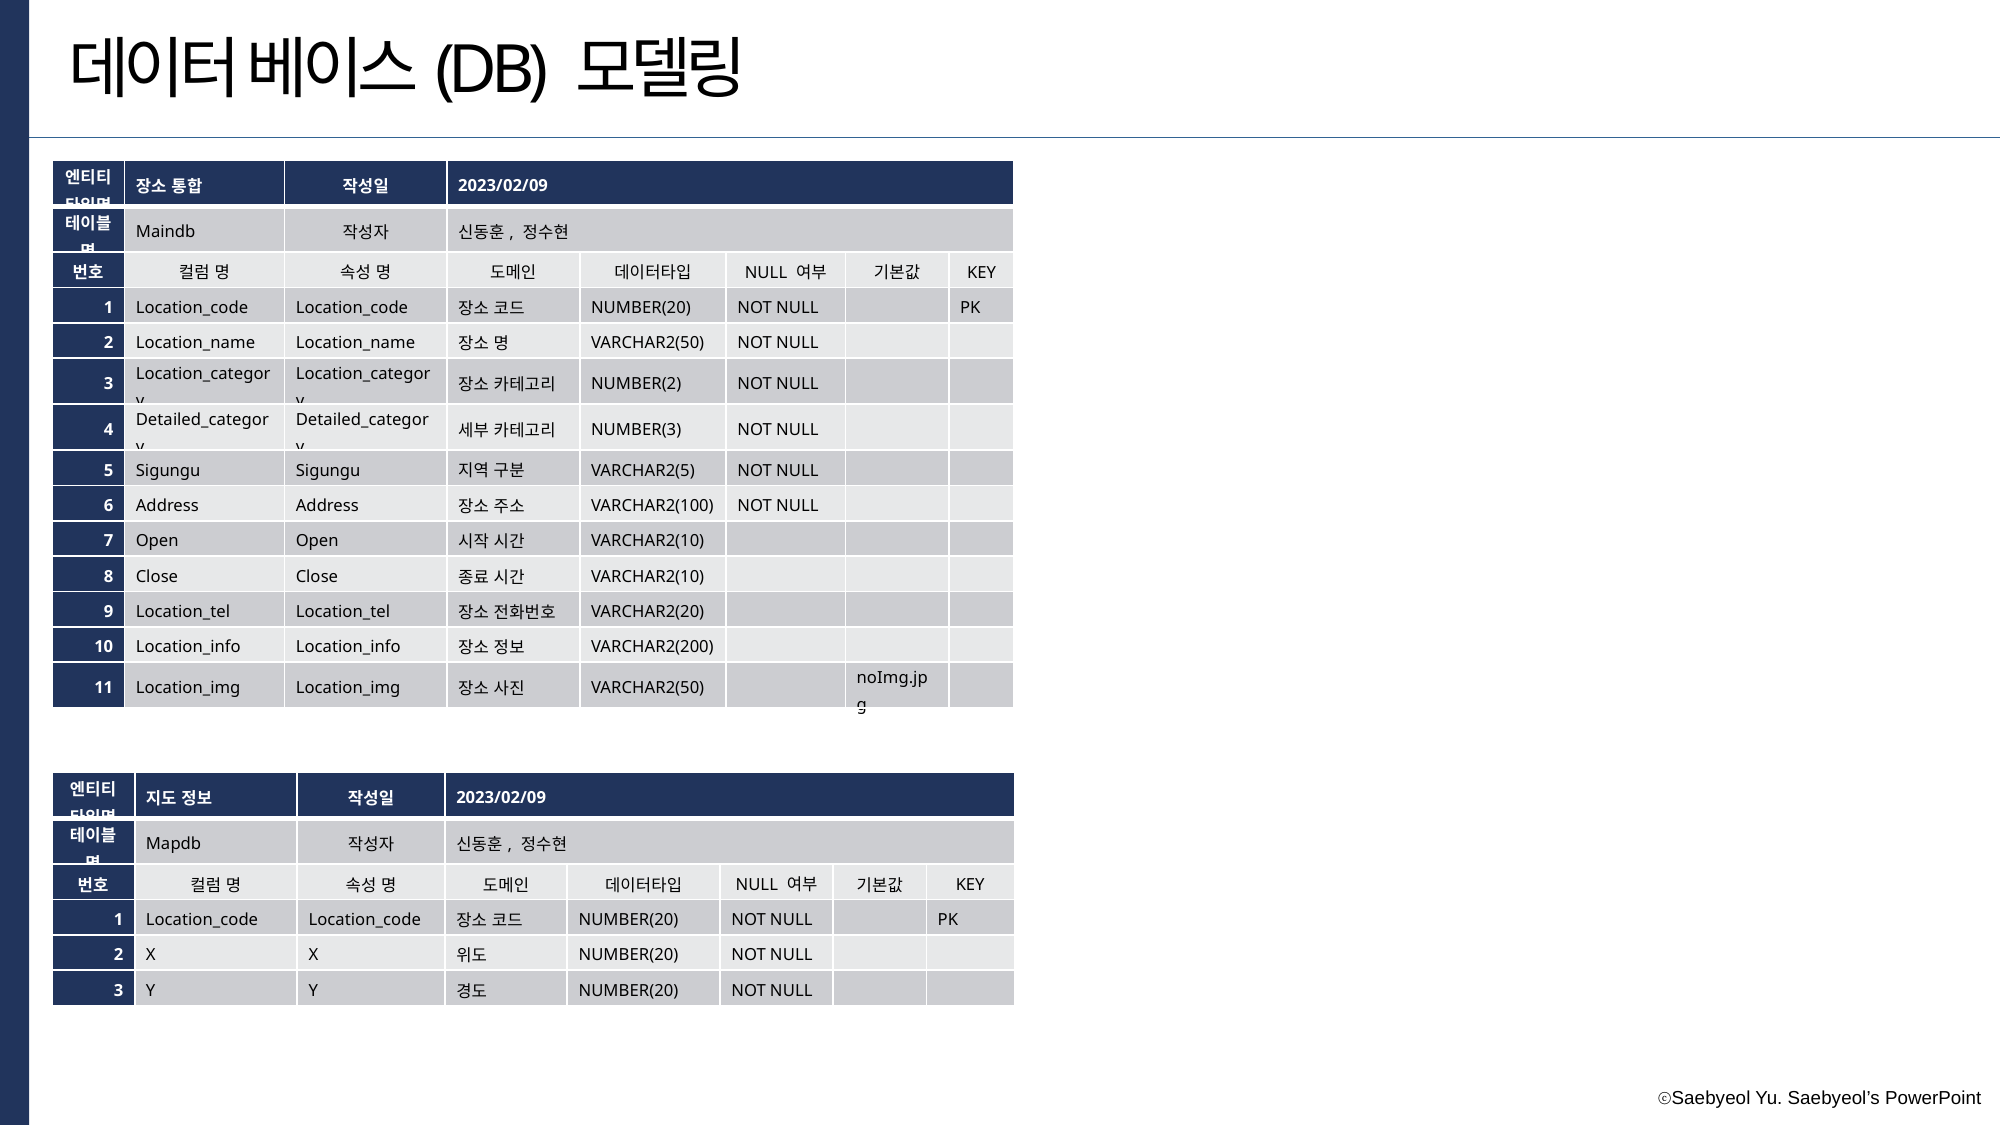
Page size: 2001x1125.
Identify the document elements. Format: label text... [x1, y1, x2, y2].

table_cell Location_img [125, 663, 284, 707]
table_cell X [136, 936, 296, 969]
table_header 2023/02/09 [446, 773, 1014, 816]
table_cell 신동훈, 정수현 [446, 821, 1014, 863]
table_cell NULL 여부 [721, 865, 832, 899]
table_cell X [298, 936, 444, 969]
table_cell 경도 [446, 971, 566, 1005]
table_cell 신동훈, 정수현 [448, 209, 1013, 251]
table_cell 장소 사진 [448, 663, 579, 707]
table_cell [727, 628, 845, 661]
table_cell Location_info [125, 628, 284, 661]
table_cell Address [125, 486, 284, 520]
table_cell 장소 명 [448, 324, 579, 357]
table_cell 도메인 [446, 865, 566, 899]
table_cell 3 [53, 359, 124, 403]
table_cell Detailed_category [125, 405, 284, 449]
table_cell Mapdb [136, 821, 296, 863]
table_cell 5 [53, 451, 124, 485]
table_cell [846, 486, 948, 520]
table_cell PK [950, 288, 1013, 322]
table_cell VARCHAR2(5) [581, 451, 725, 485]
table_cell Location_tel [125, 592, 284, 626]
table_cell VARCHAR2(10) [581, 557, 725, 591]
table_cell Location_name [285, 324, 446, 357]
table_cell Location_code [285, 288, 446, 322]
table_cell [834, 971, 926, 1005]
table_cell [834, 936, 926, 969]
table_cell 테이블명 [53, 821, 134, 863]
table_cell NOT NULL [727, 288, 845, 322]
table_cell 8 [53, 557, 124, 591]
table_cell NOT NULL [721, 936, 832, 969]
table_cell 4 [53, 405, 124, 449]
table_cell [950, 451, 1013, 485]
table_header 지도 정보 [136, 773, 296, 816]
table_cell 장소 카테고리 [448, 359, 579, 403]
table_cell [950, 522, 1013, 555]
table_cell Detailed_category [285, 405, 446, 449]
table_cell 7 [53, 522, 124, 555]
table_cell 시작 시간 [448, 522, 579, 555]
table_cell 위도 [446, 936, 566, 969]
table_cell 장소 정보 [448, 628, 579, 661]
table_cell NUMBER(20) [568, 971, 719, 1005]
table_cell 테이블명 [53, 209, 124, 251]
table_cell 기본값 [834, 865, 926, 899]
table_cell noImg.jpg [846, 663, 948, 707]
table_cell Close [285, 557, 446, 591]
table_cell 장소 주소 [448, 486, 579, 520]
table_cell Sigungu [285, 451, 446, 485]
table_cell NUMBER(20) [568, 900, 719, 934]
table_cell NOT NULL [721, 971, 832, 1005]
table_cell [950, 359, 1013, 403]
table_cell NOT NULL [721, 900, 832, 934]
table_cell NOT NULL [727, 451, 845, 485]
table_header 작성일 [285, 161, 446, 204]
table_cell [846, 628, 948, 661]
table_cell 도메인 [448, 253, 579, 287]
table_cell [846, 288, 948, 322]
table_cell Close [125, 557, 284, 591]
table_cell [834, 900, 926, 934]
table_cell Location_code [125, 288, 284, 322]
table_cell PK [927, 900, 1014, 934]
table_header 엔티티 타입명 [53, 161, 124, 204]
table_cell [950, 486, 1013, 520]
table_cell 컬럼 명 [125, 253, 284, 287]
table_cell Sigungu [125, 451, 284, 485]
table_cell VARCHAR2(50) [581, 324, 725, 357]
table_cell NOT NULL [727, 359, 845, 403]
table_cell NUMBER(20) [568, 936, 719, 969]
table_cell Y [298, 971, 444, 1005]
table_cell Open [285, 522, 446, 555]
table_cell VARCHAR2(200) [581, 628, 725, 661]
table_header 작성일 [298, 773, 444, 816]
table_header 엔티티 타입명 [53, 773, 134, 816]
table_cell 컬럼 명 [136, 865, 296, 899]
table_cell [846, 405, 948, 449]
table_cell 1 [53, 900, 134, 934]
table_cell [846, 451, 948, 485]
table_cell VARCHAR2(10) [581, 522, 725, 555]
table_cell NUMBER(2) [581, 359, 725, 403]
table_cell [846, 557, 948, 591]
table_cell [727, 592, 845, 626]
table_cell [950, 628, 1013, 661]
table_cell [950, 557, 1013, 591]
table_header 2023/02/09 [448, 161, 1013, 204]
table_cell Location_tel [285, 592, 446, 626]
table_cell KEY [950, 253, 1013, 287]
table_cell 지역 구분 [448, 451, 579, 485]
table_cell Location_code [136, 900, 296, 934]
table_cell 세부 카테고리 [448, 405, 579, 449]
table_cell 11 [53, 663, 124, 707]
table_cell 기본값 [846, 253, 948, 287]
table_cell Location_category [125, 359, 284, 403]
table_cell [950, 663, 1013, 707]
table_cell 번호 [53, 253, 124, 287]
table_cell 속성 명 [285, 253, 446, 287]
table_cell [950, 592, 1013, 626]
table_cell 장소 전화번호 [448, 592, 579, 626]
table_cell 2 [53, 324, 124, 357]
table_cell [846, 359, 948, 403]
table_cell Location_name [125, 324, 284, 357]
table_cell [727, 663, 845, 707]
text_box [0, 0, 30, 1125]
table_cell NOT NULL [727, 405, 845, 449]
text_box 데이터 베이스(DB) 모델링 [54, 18, 763, 113]
table_cell [727, 557, 845, 591]
table_cell 6 [53, 486, 124, 520]
table_cell 작성자 [285, 209, 446, 251]
table_cell 10 [53, 628, 124, 661]
table_cell NOT NULL [727, 486, 845, 520]
table_cell 1 [53, 288, 124, 322]
table_cell [950, 405, 1013, 449]
table_cell Open [125, 522, 284, 555]
table_cell NULL 여부 [727, 253, 845, 287]
table_cell VARCHAR2(100) [581, 486, 725, 520]
table_cell NOT NULL [727, 324, 845, 357]
table_cell Location_code [298, 900, 444, 934]
table_cell 번호 [53, 865, 134, 899]
table_cell 3 [53, 971, 134, 1005]
table_cell 종료 시간 [448, 557, 579, 591]
table_cell KEY [927, 865, 1014, 899]
table_cell Location_category [285, 359, 446, 403]
table_cell Location_info [285, 628, 446, 661]
table_cell NUMBER(3) [581, 405, 725, 449]
table_cell [927, 936, 1014, 969]
table_cell [927, 971, 1014, 1005]
table_cell [846, 592, 948, 626]
table_cell [846, 324, 948, 357]
table_cell [846, 522, 948, 555]
table_cell Y [136, 971, 296, 1005]
table_cell 장소 코드 [448, 288, 579, 322]
table_cell NUMBER(20) [581, 288, 725, 322]
table_cell 2 [53, 936, 134, 969]
table_cell Address [285, 486, 446, 520]
table_cell 데이터타입 [568, 865, 719, 899]
table_cell 데이터타입 [581, 253, 725, 287]
table_cell 작성자 [298, 821, 444, 863]
table_cell 속성 명 [298, 865, 444, 899]
table_cell 9 [53, 592, 124, 626]
table_cell VARCHAR2(50) [581, 663, 725, 707]
table_header 장소 통합 [125, 161, 284, 204]
table_cell [950, 324, 1013, 357]
table_cell Maindb [125, 209, 284, 251]
table_cell [727, 522, 845, 555]
table_cell Location_img [285, 663, 446, 707]
table_cell VARCHAR2(20) [581, 592, 725, 626]
table_cell 장소 코드 [446, 900, 566, 934]
